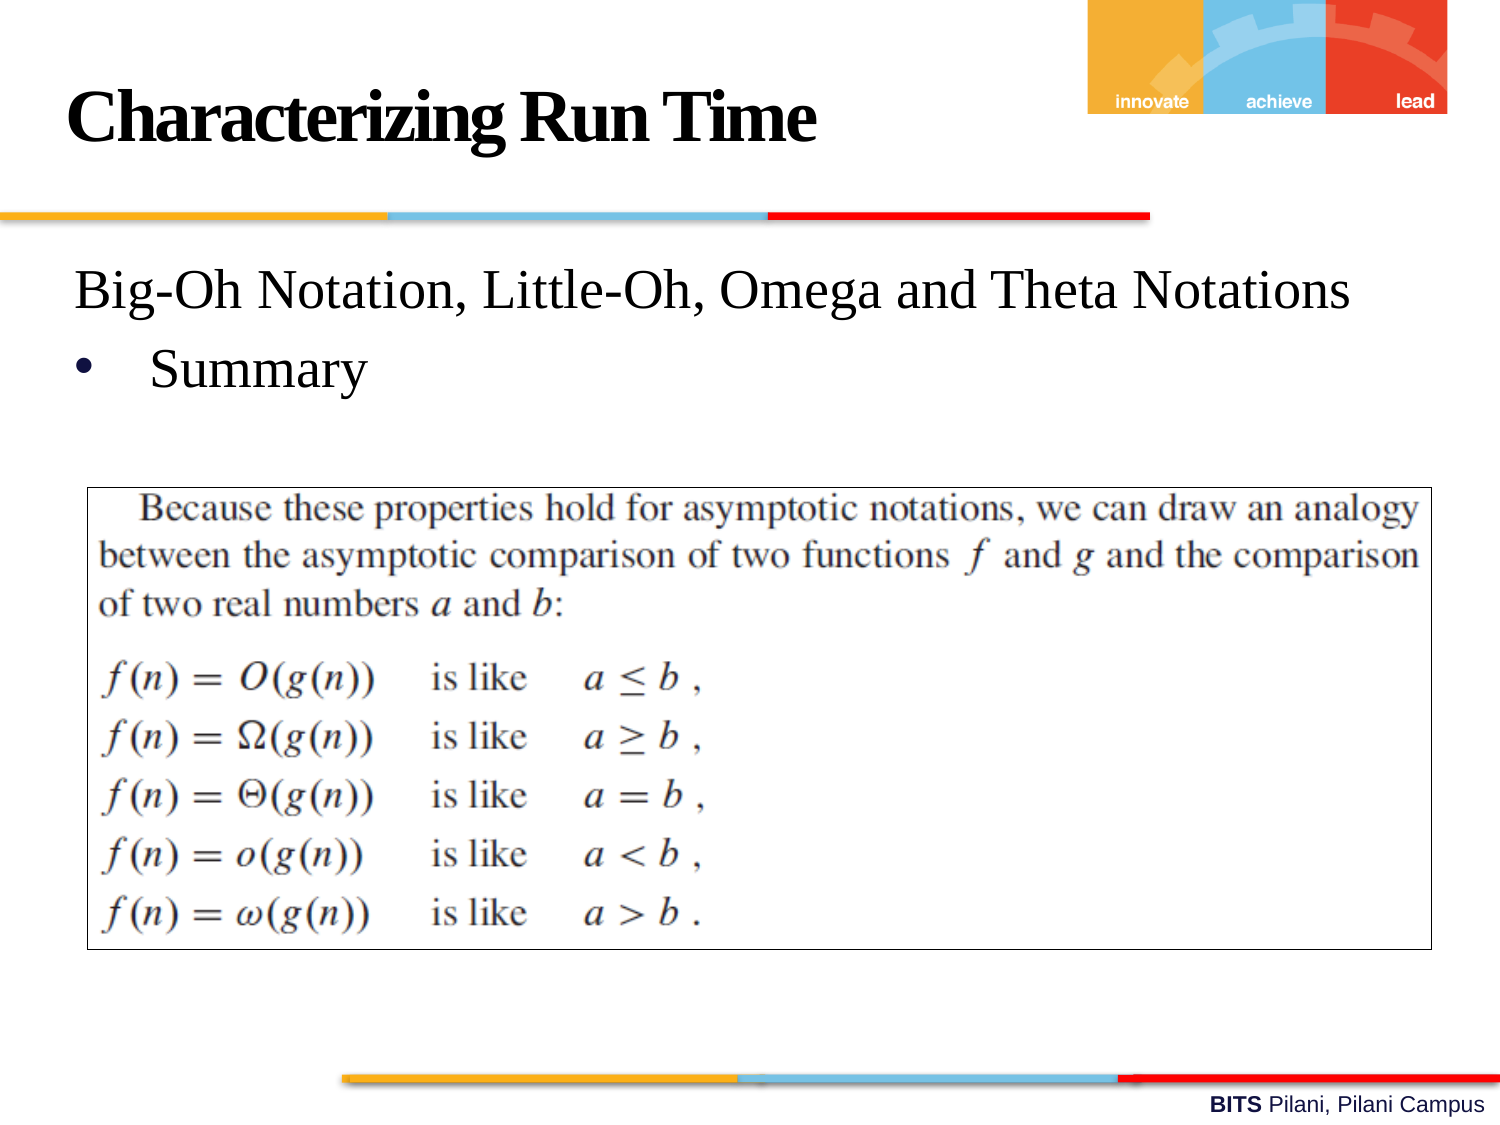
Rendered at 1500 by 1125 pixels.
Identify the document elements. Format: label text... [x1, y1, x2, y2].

picture [87, 487, 1433, 950]
list Characterizing Run Time [50, 24, 1088, 213]
list Big-Oh Notation, Little-Oh, Omega and Theta Notations Summary [50, 245, 1400, 988]
picture [1087, 0, 1448, 114]
